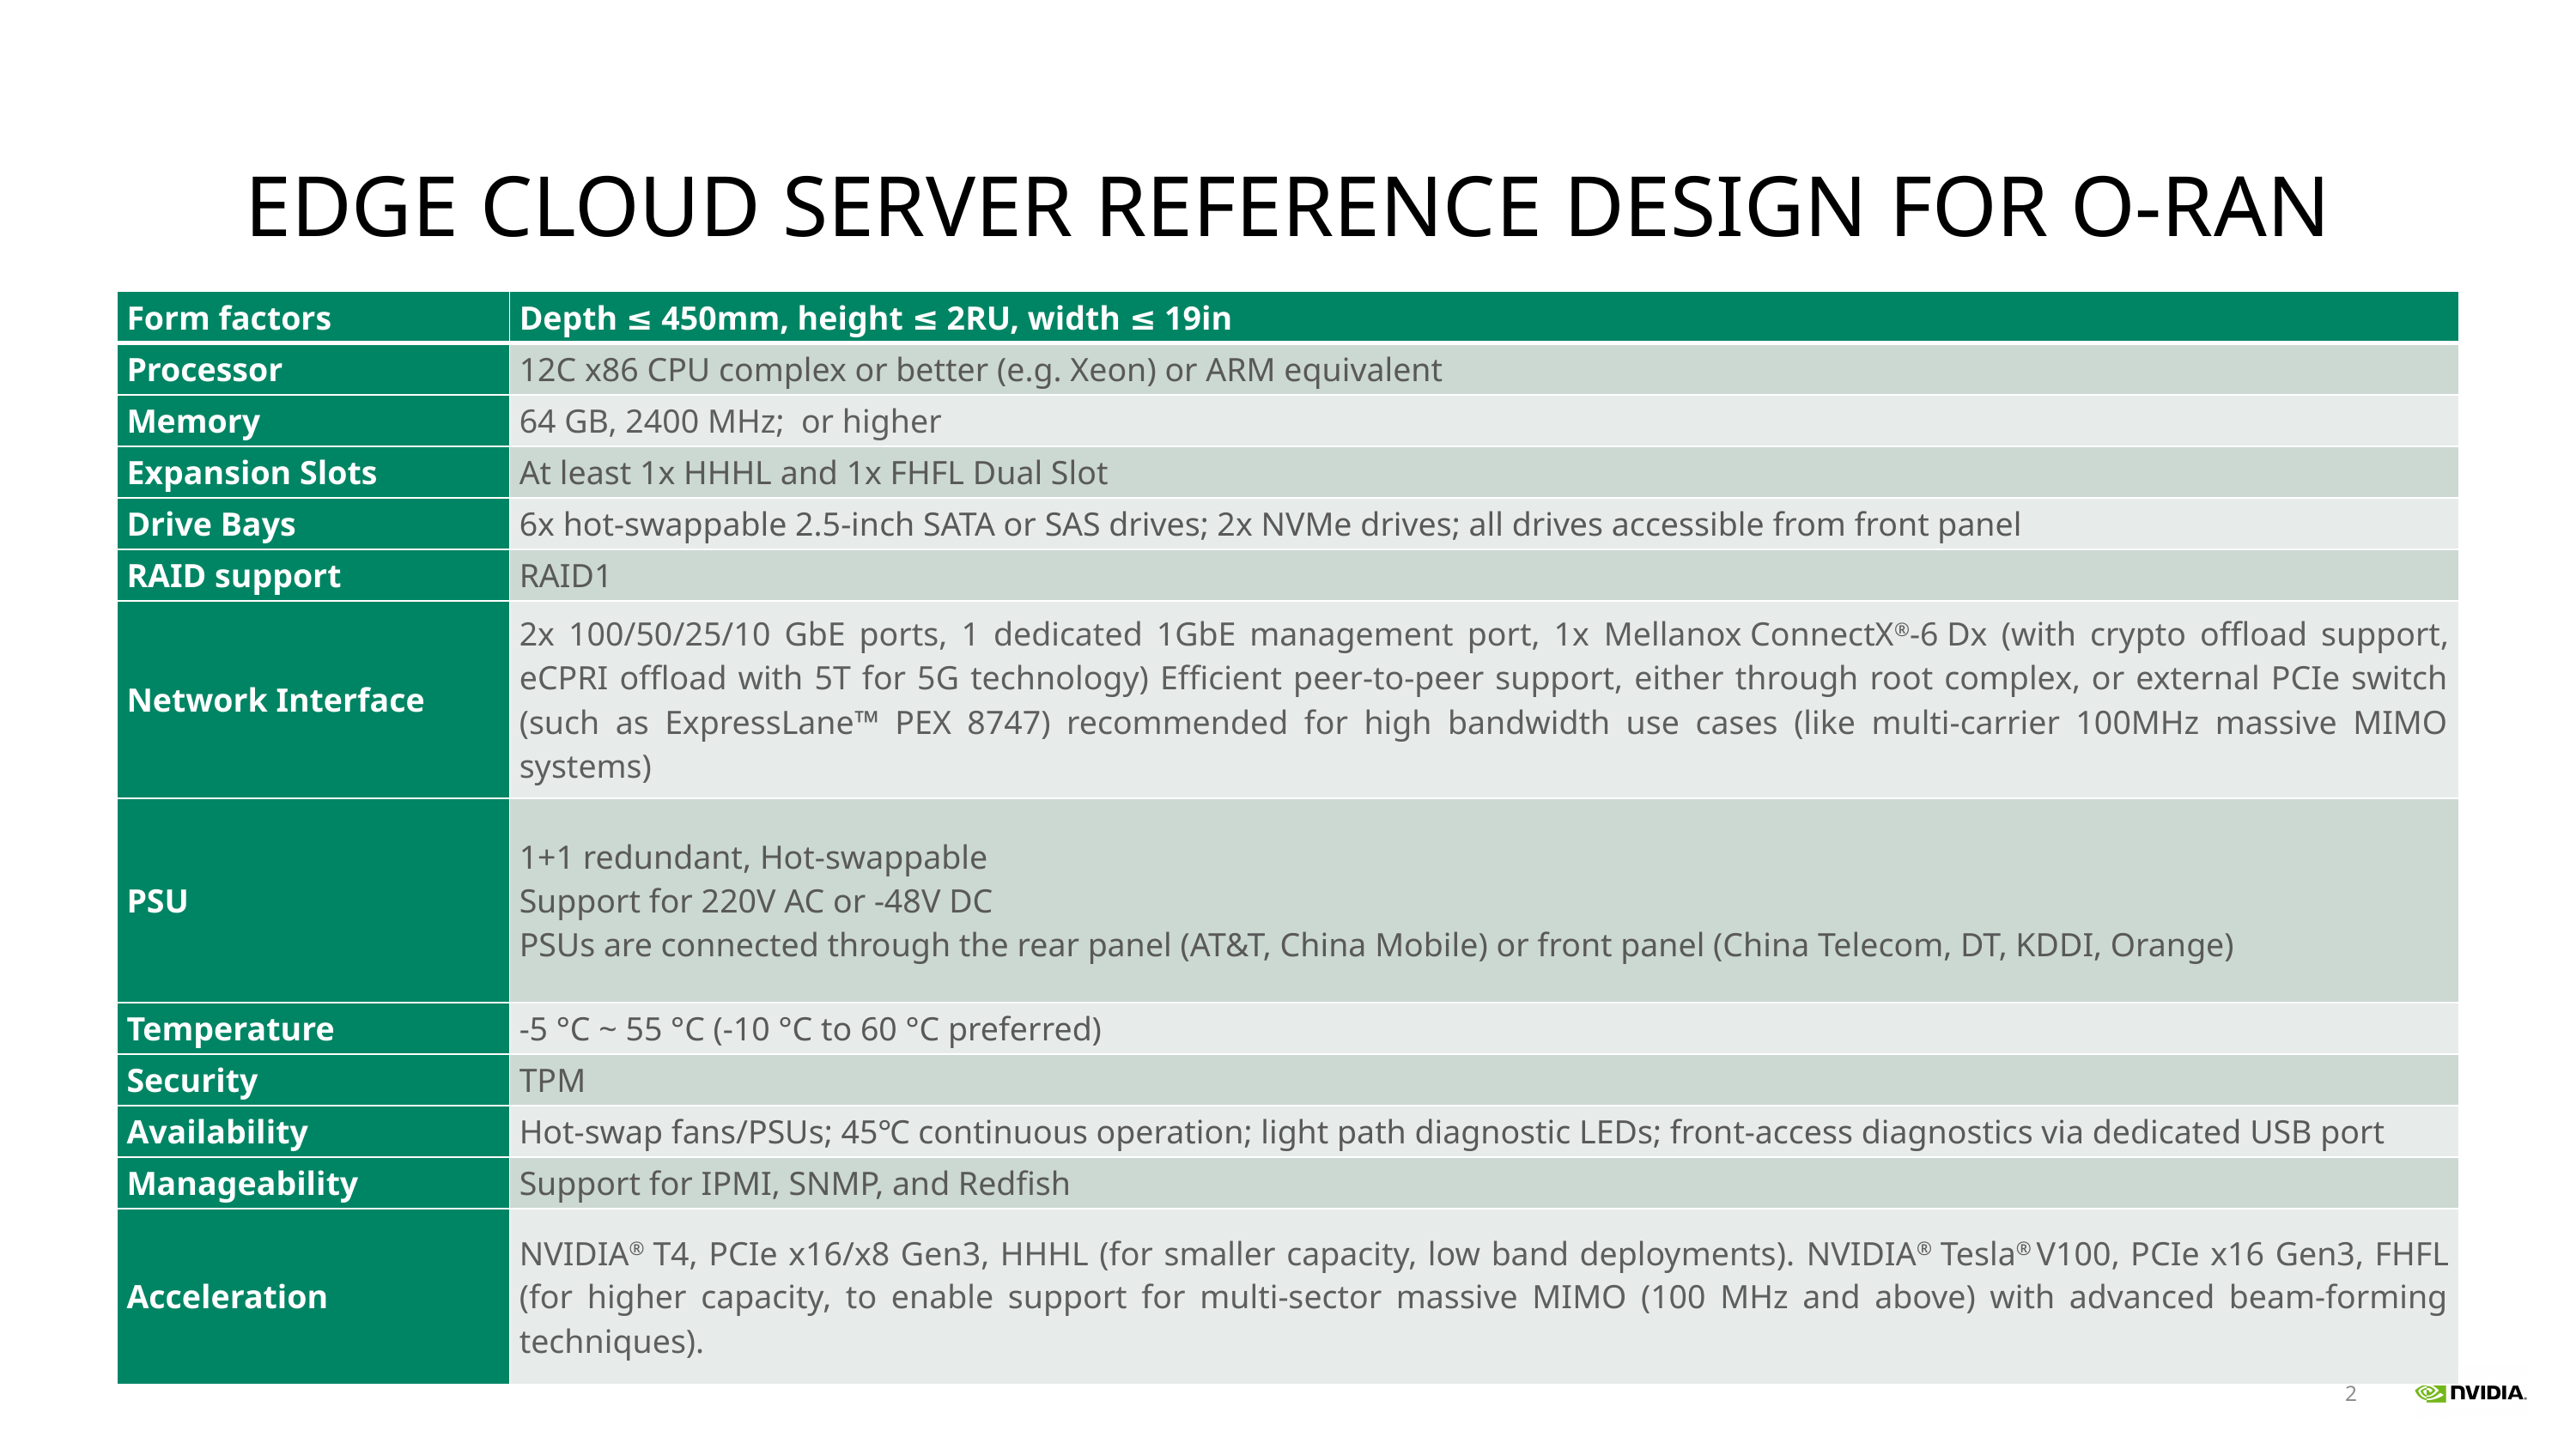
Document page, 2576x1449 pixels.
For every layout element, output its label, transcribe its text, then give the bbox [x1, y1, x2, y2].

table_cell Temperature [118, 1003, 509, 1053]
table_cell RAID1 [510, 550, 2458, 600]
table_cell 1+1 redundant, Hot-swappable Support for 220V AC or -48V DC PSUs are connected through the rear panel (AT&T, China Mobile) or front panel (China Telecom, DT, KDDI, Orange) [510, 799, 2458, 1002]
table_cell Memory [118, 396, 509, 446]
table_cell Expansion Slots [118, 447, 509, 497]
table_cell Security [118, 1055, 509, 1105]
table_cell 2x 100/50/25/10 GbE ports, 1 dedicated 1GbE management port, 1x Mellanox ConnectX®-6 Dx (with crypto offload support, eCPRI offload with 5T for 5G technology) Efficient peer-to-peer support, either through root complex, or external PCIe switch (such as ExpressLane™ PEX 8747) recommended for high bandwidth use cases (like multi-carrier 100MHz massive MIMO systems) [510, 602, 2458, 797]
table_header Depth ≤ 450mm, height ≤ 2RU, width ≤ 19in [510, 292, 2458, 341]
table_cell RAID support [118, 550, 509, 600]
table_cell Support for IPMI, SNMP, and Redfish [510, 1158, 2458, 1208]
table_cell Network Interface [118, 602, 509, 797]
table_cell 64 GB, 2400 MHz; or higher [510, 396, 2458, 446]
table_cell -5 °C ~ 55 °C (-10 °C to 60 °C preferred) [510, 1003, 2458, 1053]
title Edge cloud Server reference design for O-ran [116, 122, 2459, 262]
table_cell Manageability [118, 1158, 509, 1208]
table_cell Processor [118, 345, 509, 394]
table_cell Drive Bays [118, 499, 509, 549]
table_cell NVIDIA® T4, PCIe x16/x8 Gen3, HHHL (for smaller capacity, low band deployments). NVIDIA® Tesla® V100, PCIe x16 Gen3, FHFL (for higher capacity, to enable support for multi-sector massive MIMO (100 MHz and above) with advanced beam-forming techniques). [510, 1210, 2458, 1384]
table_cell Acceleration [118, 1210, 509, 1384]
table_cell Availability [118, 1106, 509, 1156]
table_cell TPM [510, 1055, 2458, 1105]
table_cell Hot-swap fans/PSUs; 45℃ continuous operation; light path diagnostic LEDs; front-access diagnostics via dedicated USB port [510, 1106, 2458, 1156]
table_cell At least 1x HHHL and 1x FHFL Dual Slot [510, 447, 2458, 497]
table_cell 12C x86 CPU complex or better (e.g. Xeon) or ARM equivalent [510, 345, 2458, 394]
table_cell 6x hot-swappable 2.5-inch SATA or SAS drives; 2x NVMe drives; all drives accessible from front panel [510, 499, 2458, 549]
table_header Form factors [118, 292, 509, 341]
table_cell PSU [118, 799, 509, 1002]
picture [2415, 1364, 2527, 1421]
